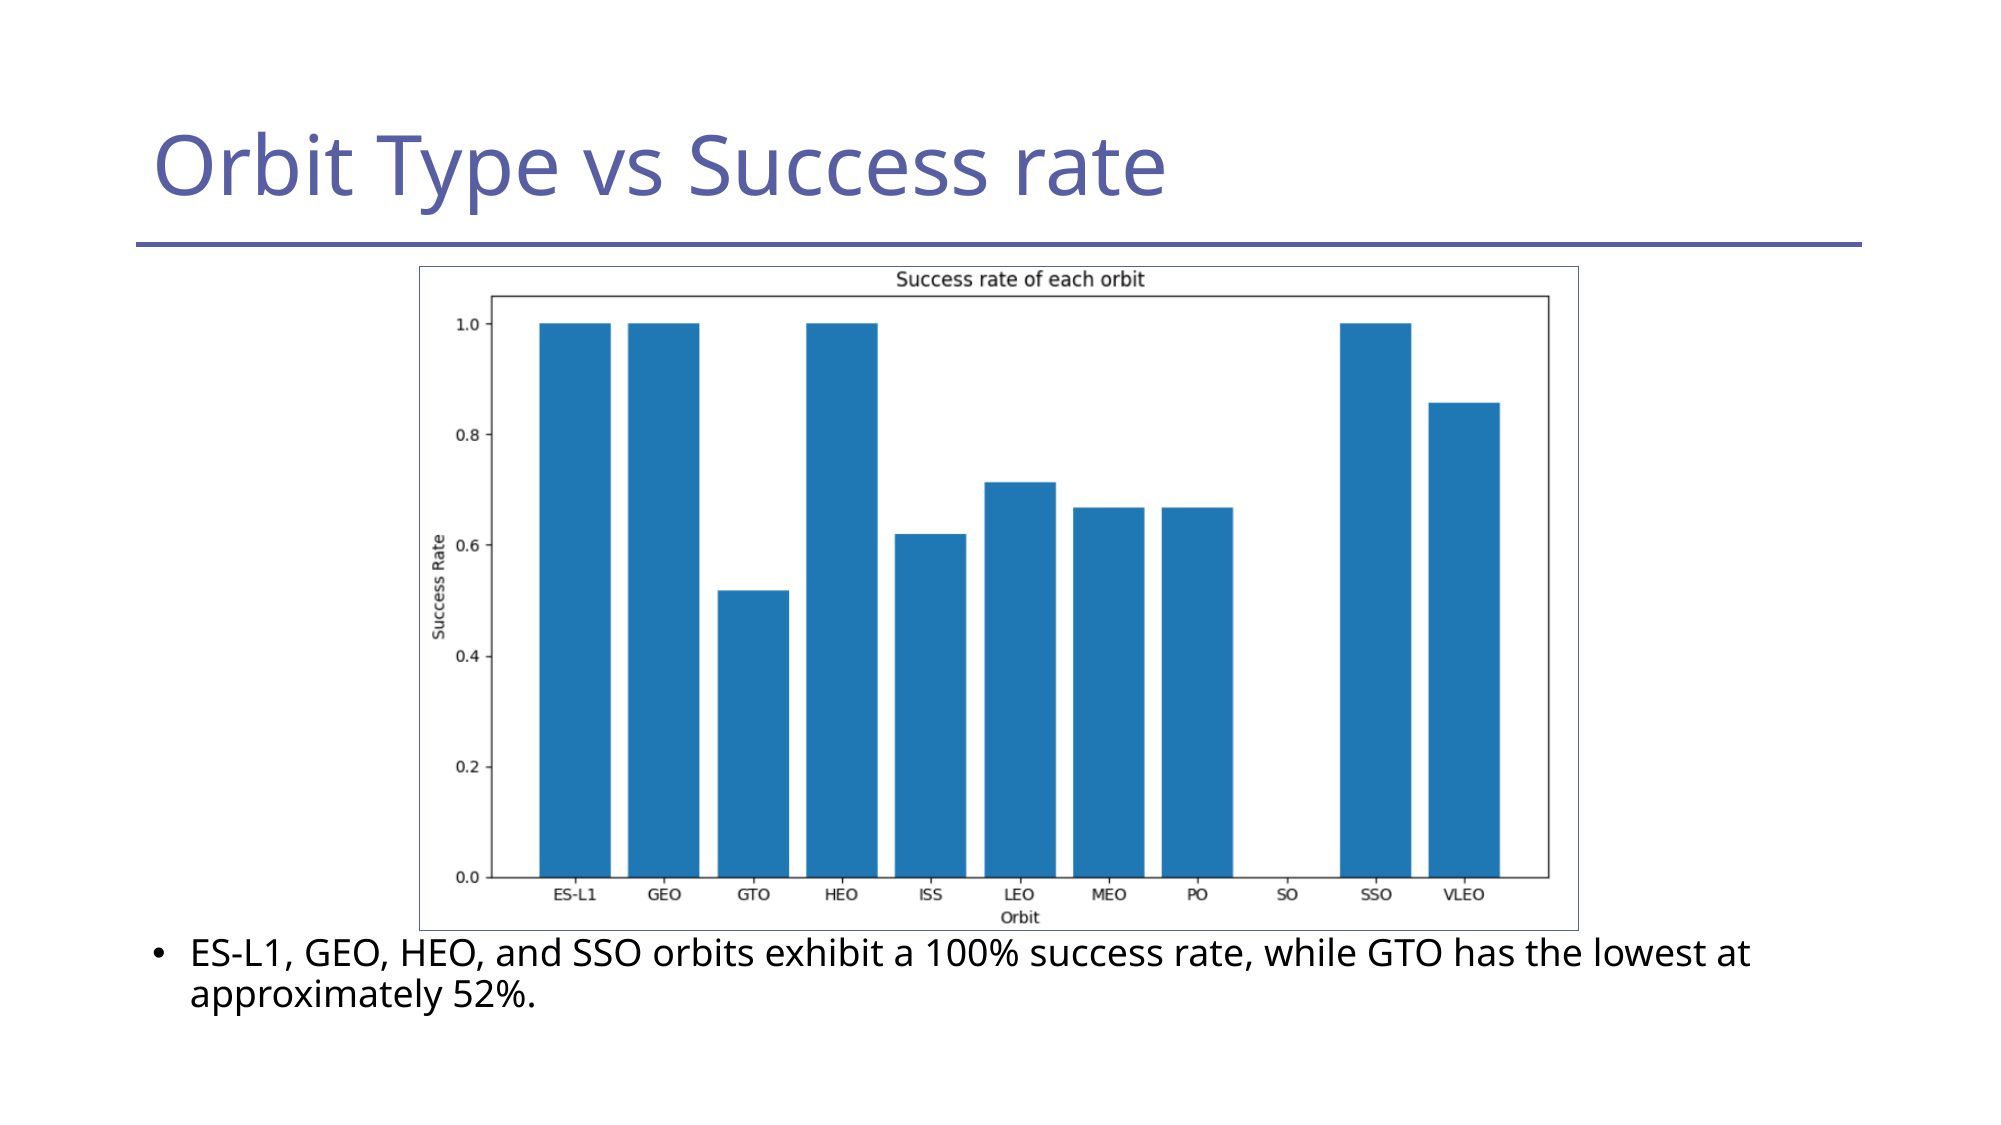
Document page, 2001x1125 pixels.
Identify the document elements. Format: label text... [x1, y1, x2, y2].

title Orbit Type vs Success rate [137, 59, 1863, 244]
picture [419, 266, 1579, 931]
list ES-L1, GEO, HEO, and SSO orbits exhibit a 100% success rate, while GTO has the lowest at approximately 52%. [137, 299, 1863, 1066]
title Orbit Type vs Success rate [137, 245, 1863, 278]
